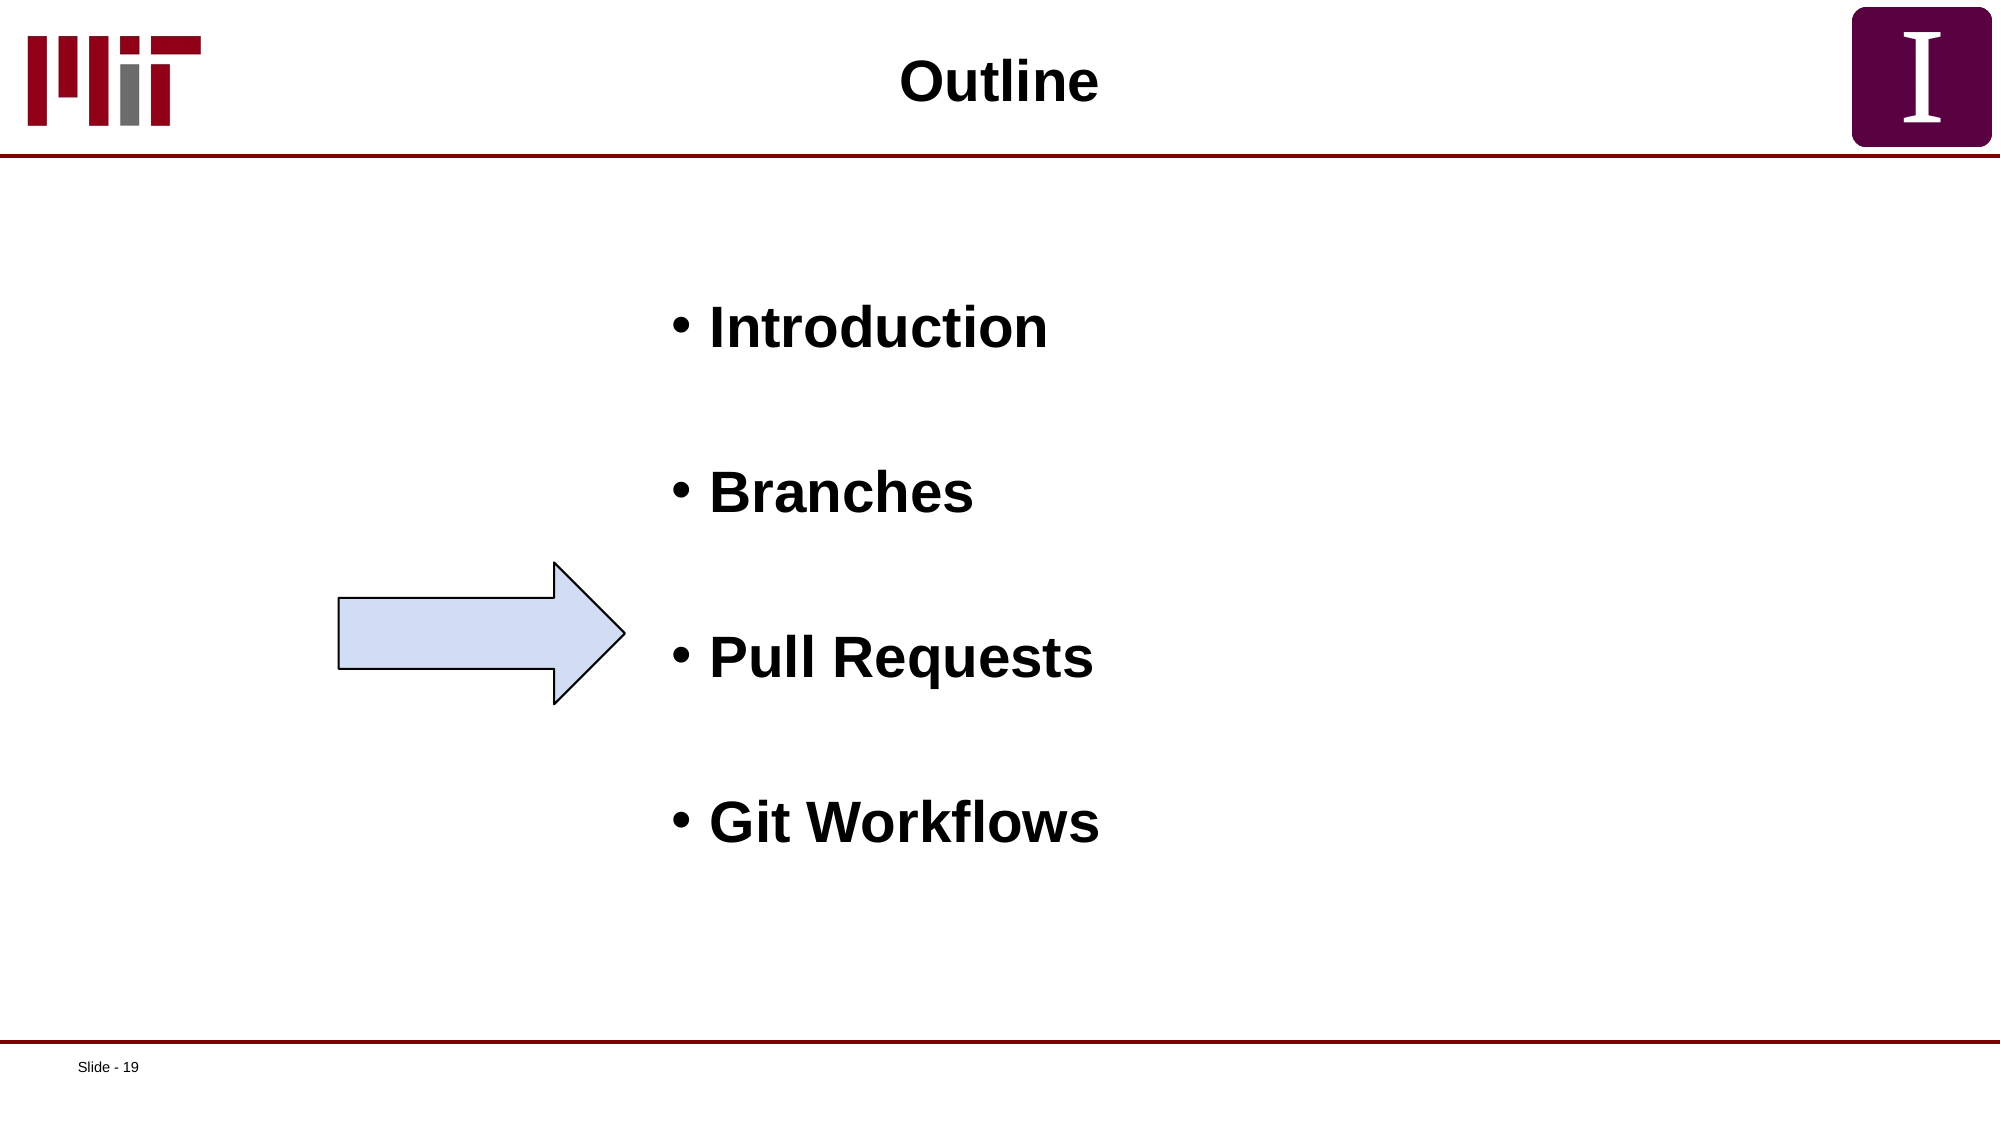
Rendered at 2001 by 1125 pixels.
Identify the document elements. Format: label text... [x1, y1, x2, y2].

picture [23, 31, 205, 134]
title Outline [205, 16, 1795, 151]
list Introduction Branches Pull Requests Git Workflows [656, 212, 1895, 1005]
picture [1852, 7, 1992, 147]
text_box [336, 560, 628, 707]
